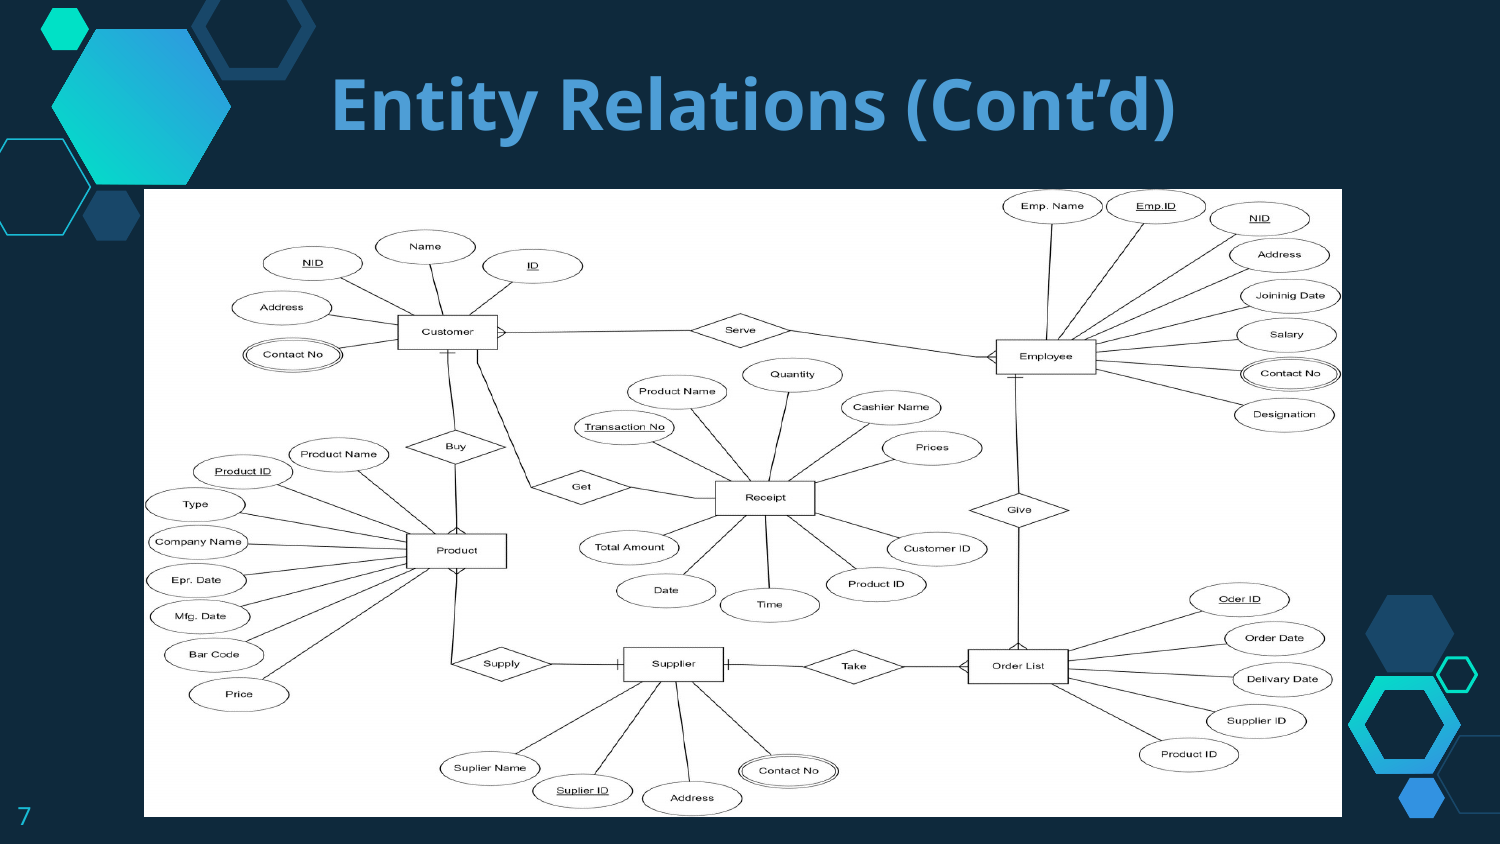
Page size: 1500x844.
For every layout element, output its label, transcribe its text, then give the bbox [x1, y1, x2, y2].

text_box Entity Relations (Cont’d) [314, 41, 1438, 160]
picture [143, 189, 1343, 818]
slide_number 7 [2, 785, 93, 844]
